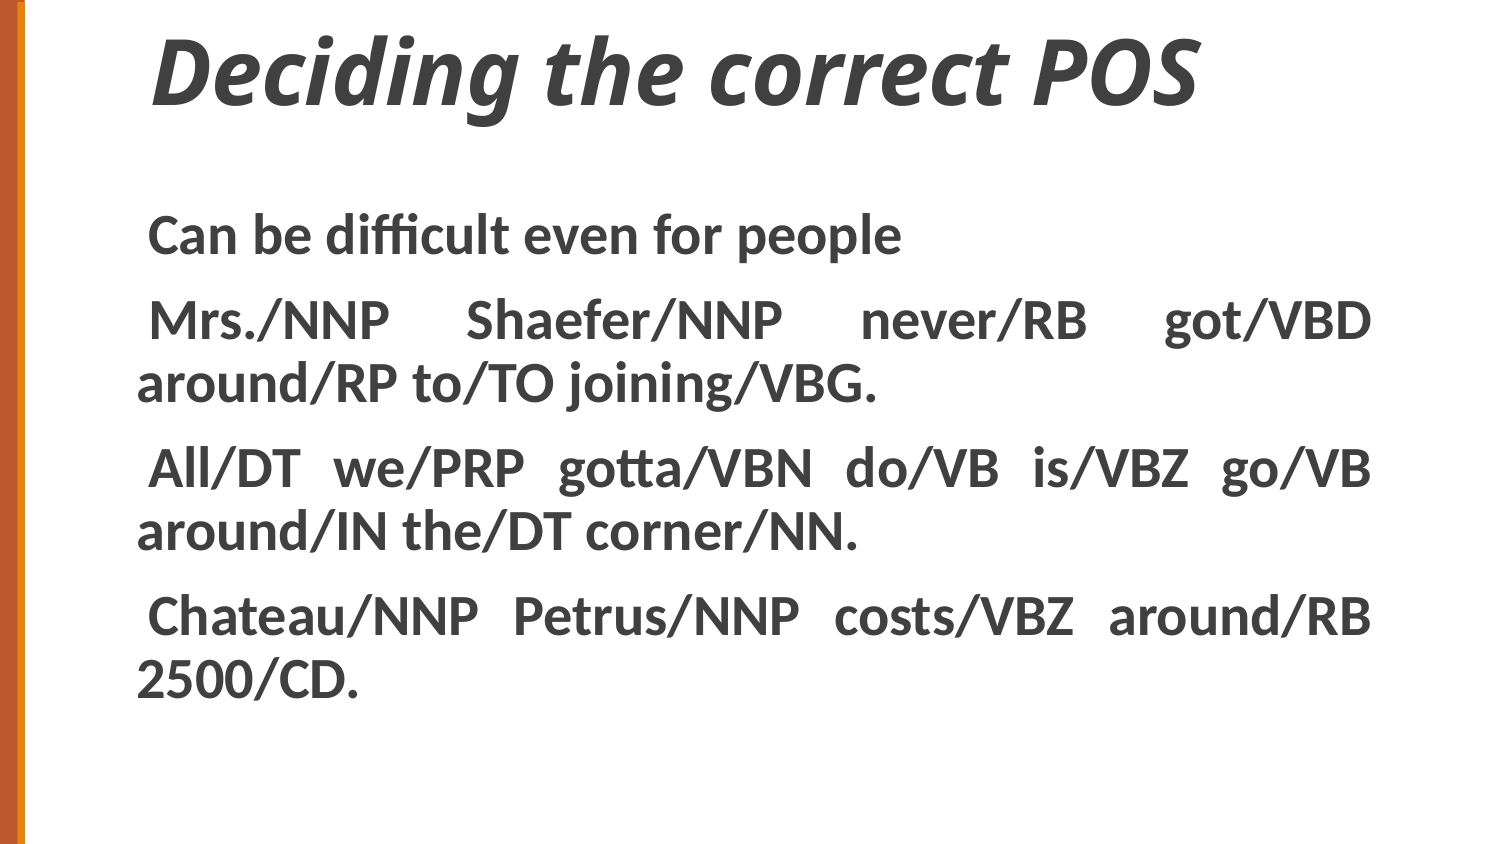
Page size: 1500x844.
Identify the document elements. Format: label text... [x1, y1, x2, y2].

title Deciding the correct POS [135, 19, 1373, 132]
list Can be difficult even for people Mrs./NNP Shaefer/NNP never/RB got/VBD around/RP to/TO joining/VBG. All/DT we/PRP gotta/VBN do/VB is/VBZ go/VB around/IN the/DT corner/NN. Chateau/NNP Petrus/NNP costs/VBZ around/RB 2500/CD. [135, 196, 1373, 760]
